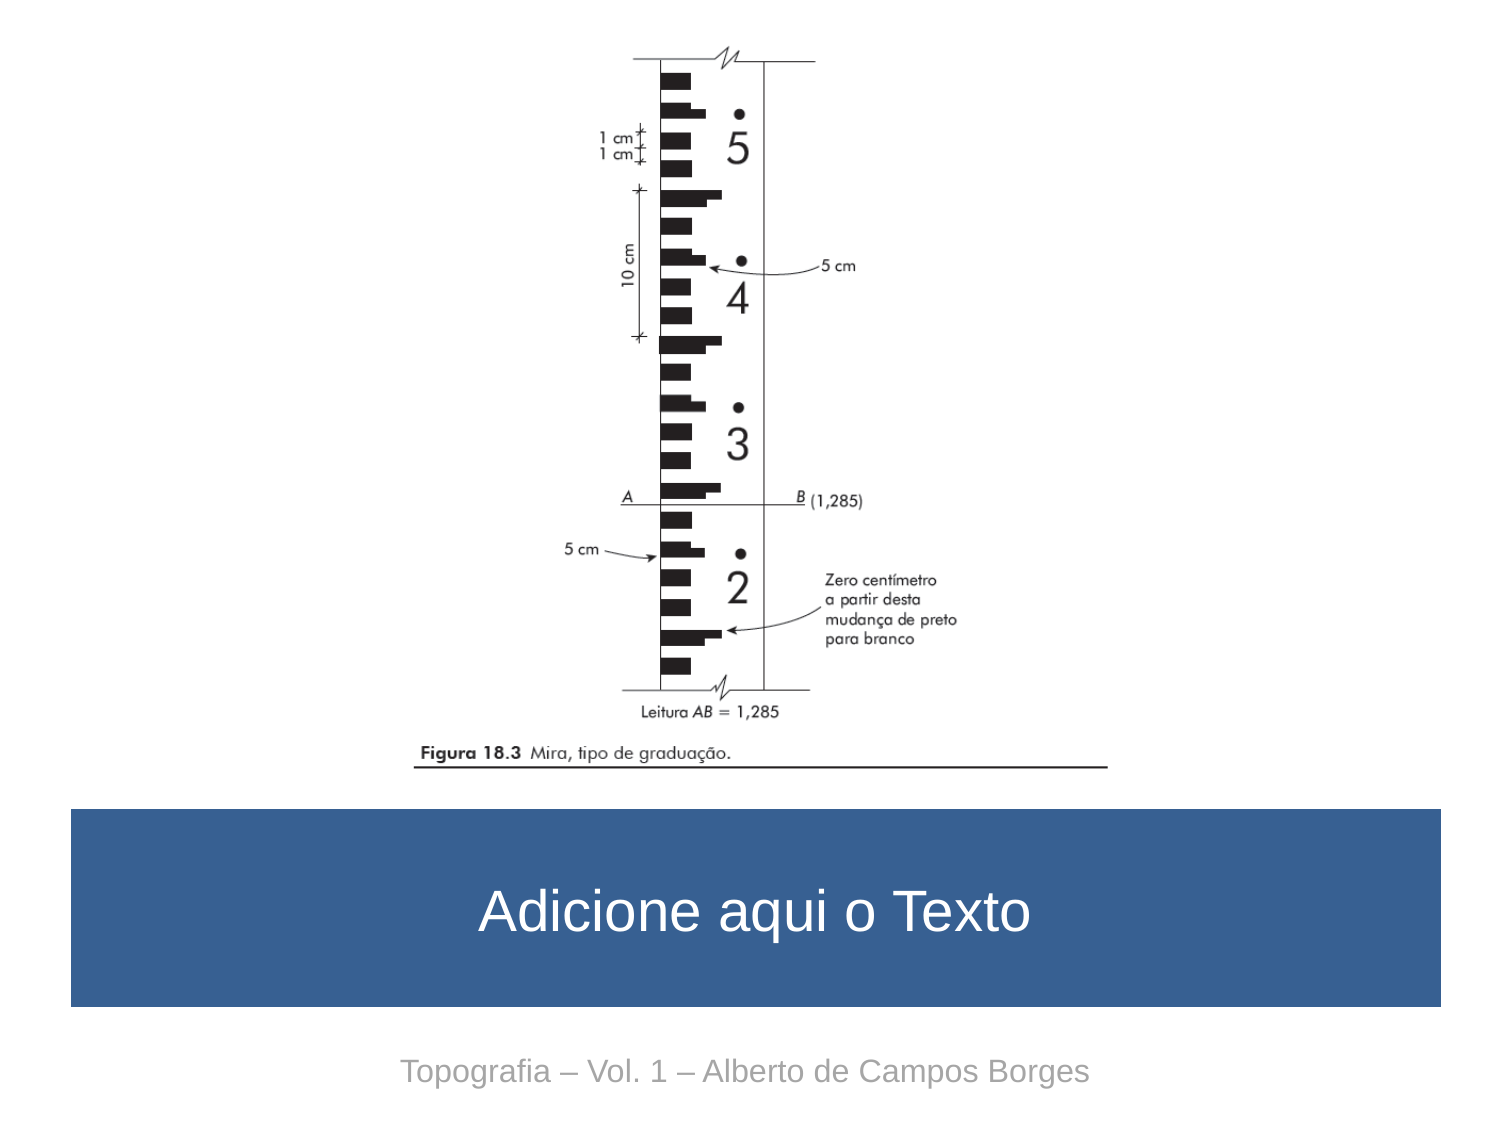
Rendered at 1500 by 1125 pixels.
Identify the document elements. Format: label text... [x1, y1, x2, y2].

text_box Adicione aqui o Texto [70, 808, 1442, 1008]
picture [400, 42, 1112, 778]
footer Topografia – Vol. 1 – Alberto de Campos Borges [0, 1042, 1500, 1103]
